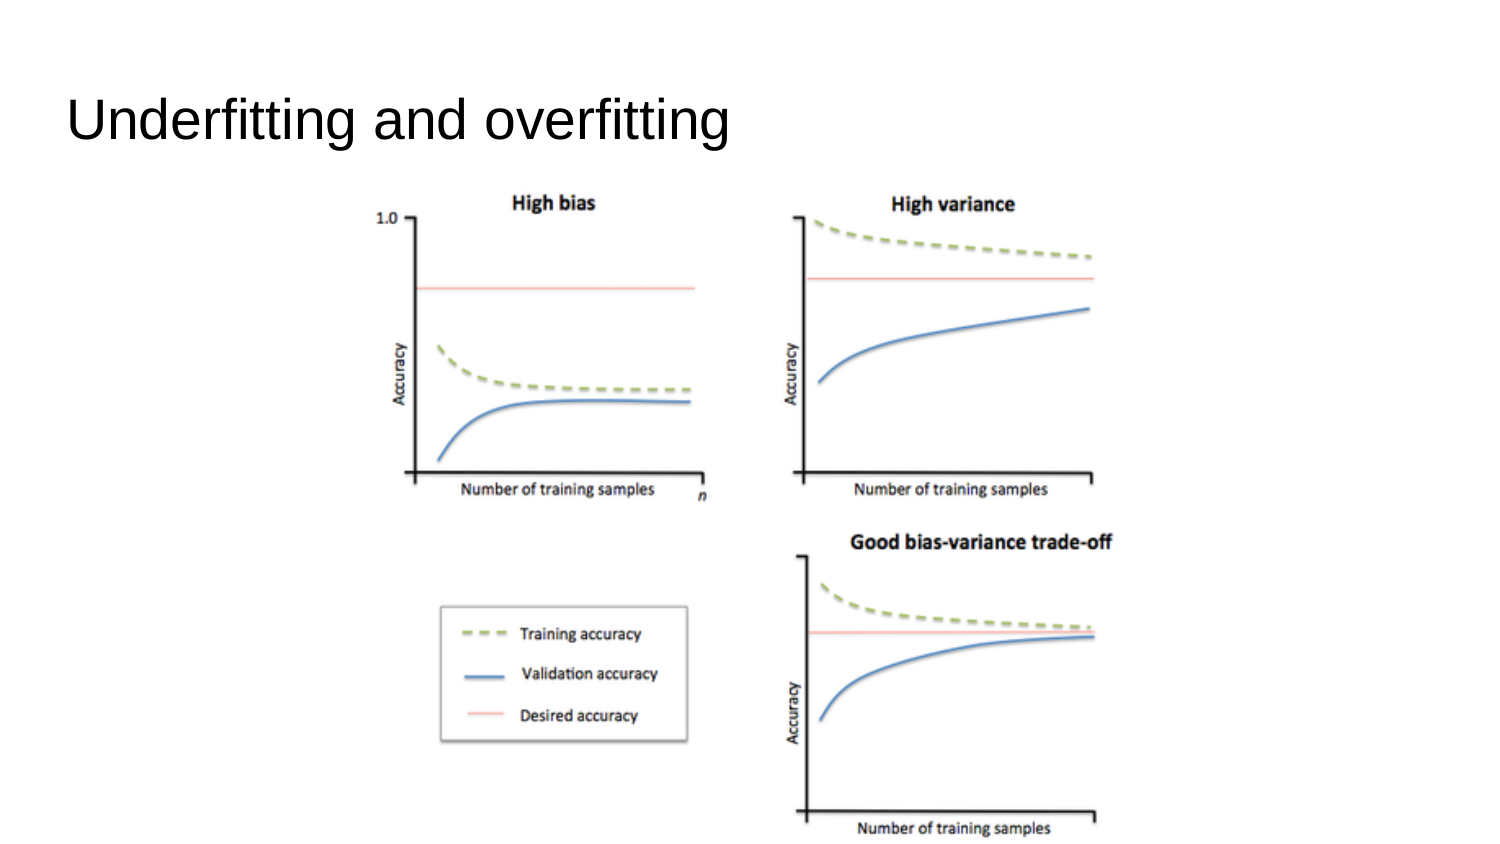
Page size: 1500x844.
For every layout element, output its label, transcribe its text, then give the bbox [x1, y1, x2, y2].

title Underfitting and overfitting [51, 72, 1449, 167]
picture [353, 188, 1147, 844]
